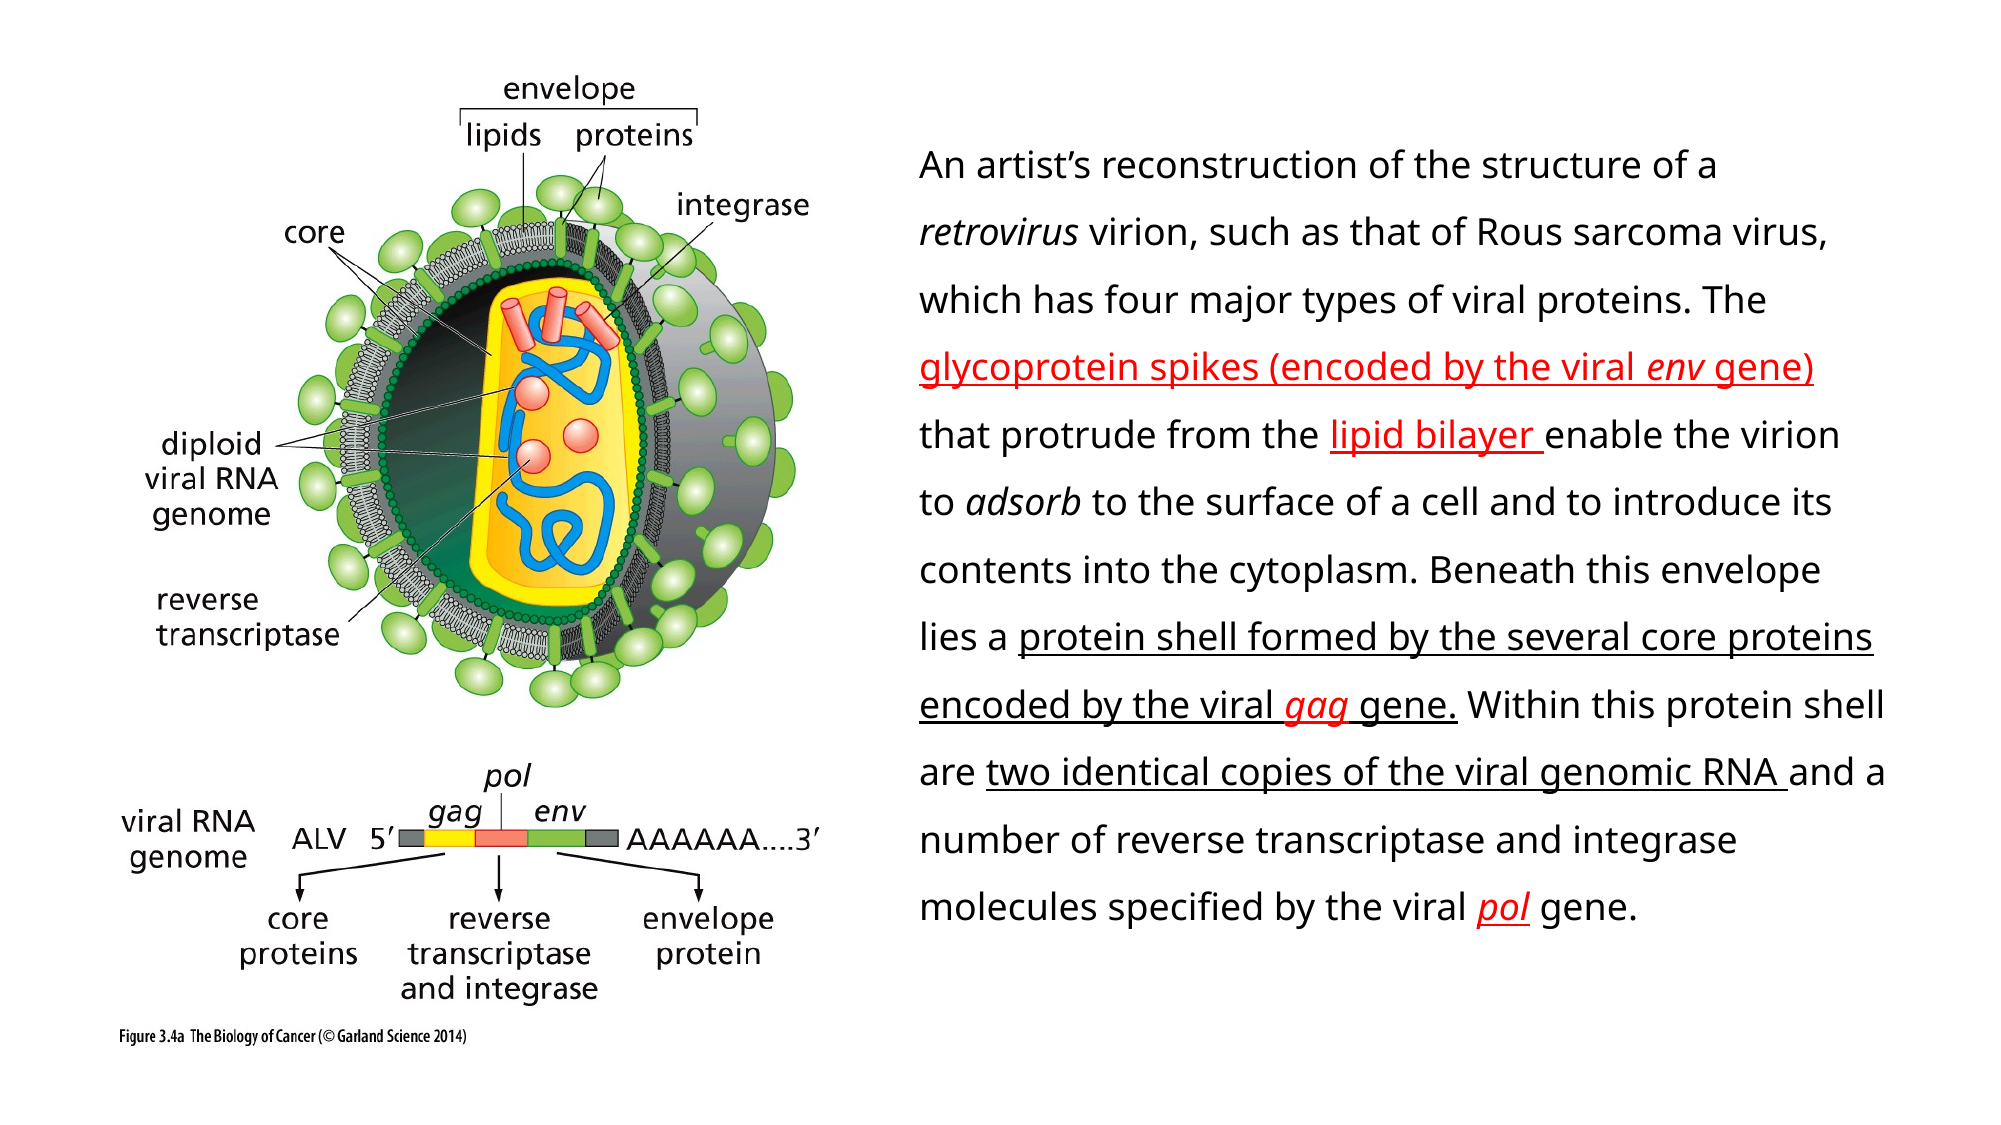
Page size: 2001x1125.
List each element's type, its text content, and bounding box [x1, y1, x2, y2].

picture [111, 65, 829, 1050]
text_box An artist’s reconstruction of the structure of a retrovirus virion, such as that of Rous sarcoma virus, which has four major types of viral proteins. The glycoprotein spikes (encoded by the viral env gene) that protrude from the lipid bilayer enable the virion to adsorb to the surface of a cell and to introduce its contents into the cytoplasm. Beneath this envelope lies a protein shell formed by the several core proteins encoded by the viral gag gene. Within this protein shell are two identical copies of the viral genomic RNA and a number of reverse transcriptase and integrase molecules specified by the viral pol gene. [904, 110, 1902, 936]
